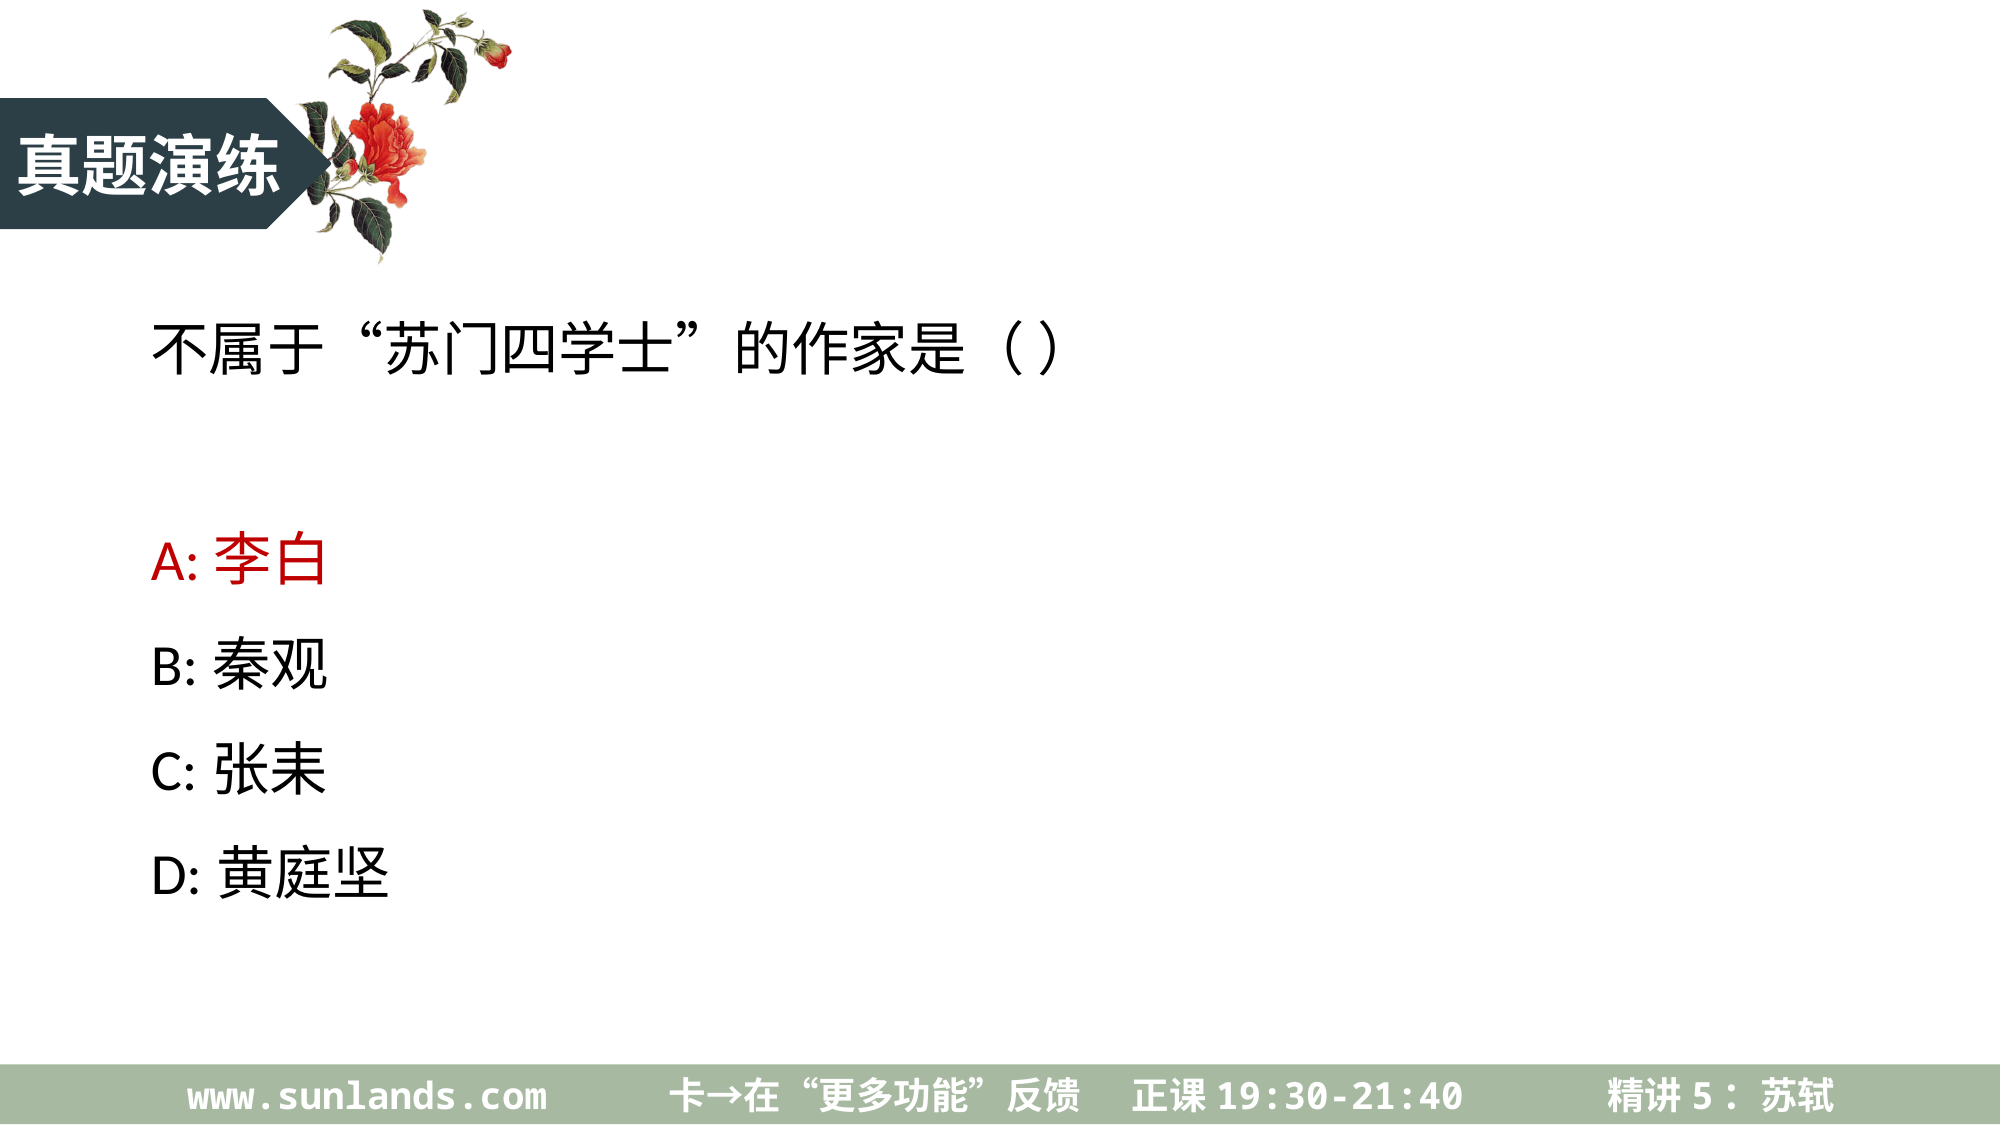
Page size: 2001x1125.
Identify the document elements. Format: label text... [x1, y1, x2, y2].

picture [209, 0, 571, 289]
text_box 真题演练 [0, 98, 260, 230]
text_box 不属于“苏门四学士”的作家是（ ） A:李白 B:秦观 C:张耒 D:黄庭坚 [136, 269, 1908, 915]
